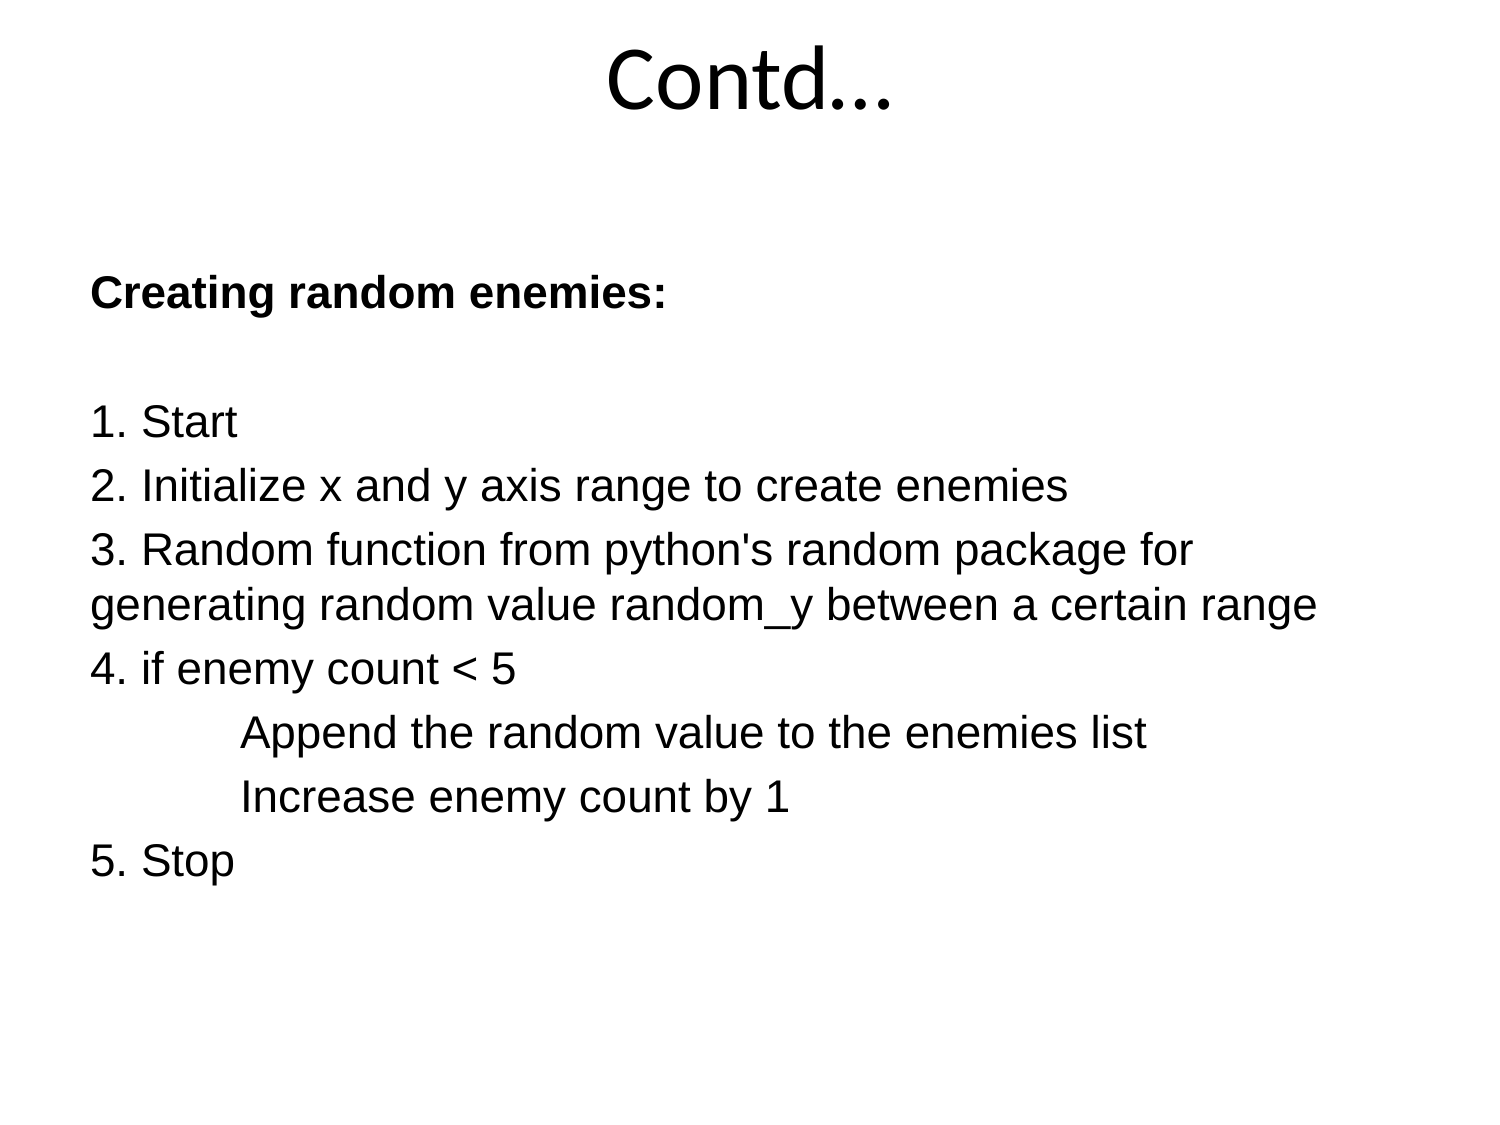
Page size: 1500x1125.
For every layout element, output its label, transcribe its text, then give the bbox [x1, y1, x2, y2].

list Creating random enemies: 1. Start 2. Initialize x and y axis range to create enemies 3. Random function from python's random package for generating random value random_y between a certain range 4. if enemy count < 5 Append the random value to the enemies list Increase enemy count by 1 5. Stop [75, 191, 1425, 934]
title Contd… [75, 0, 1425, 146]
